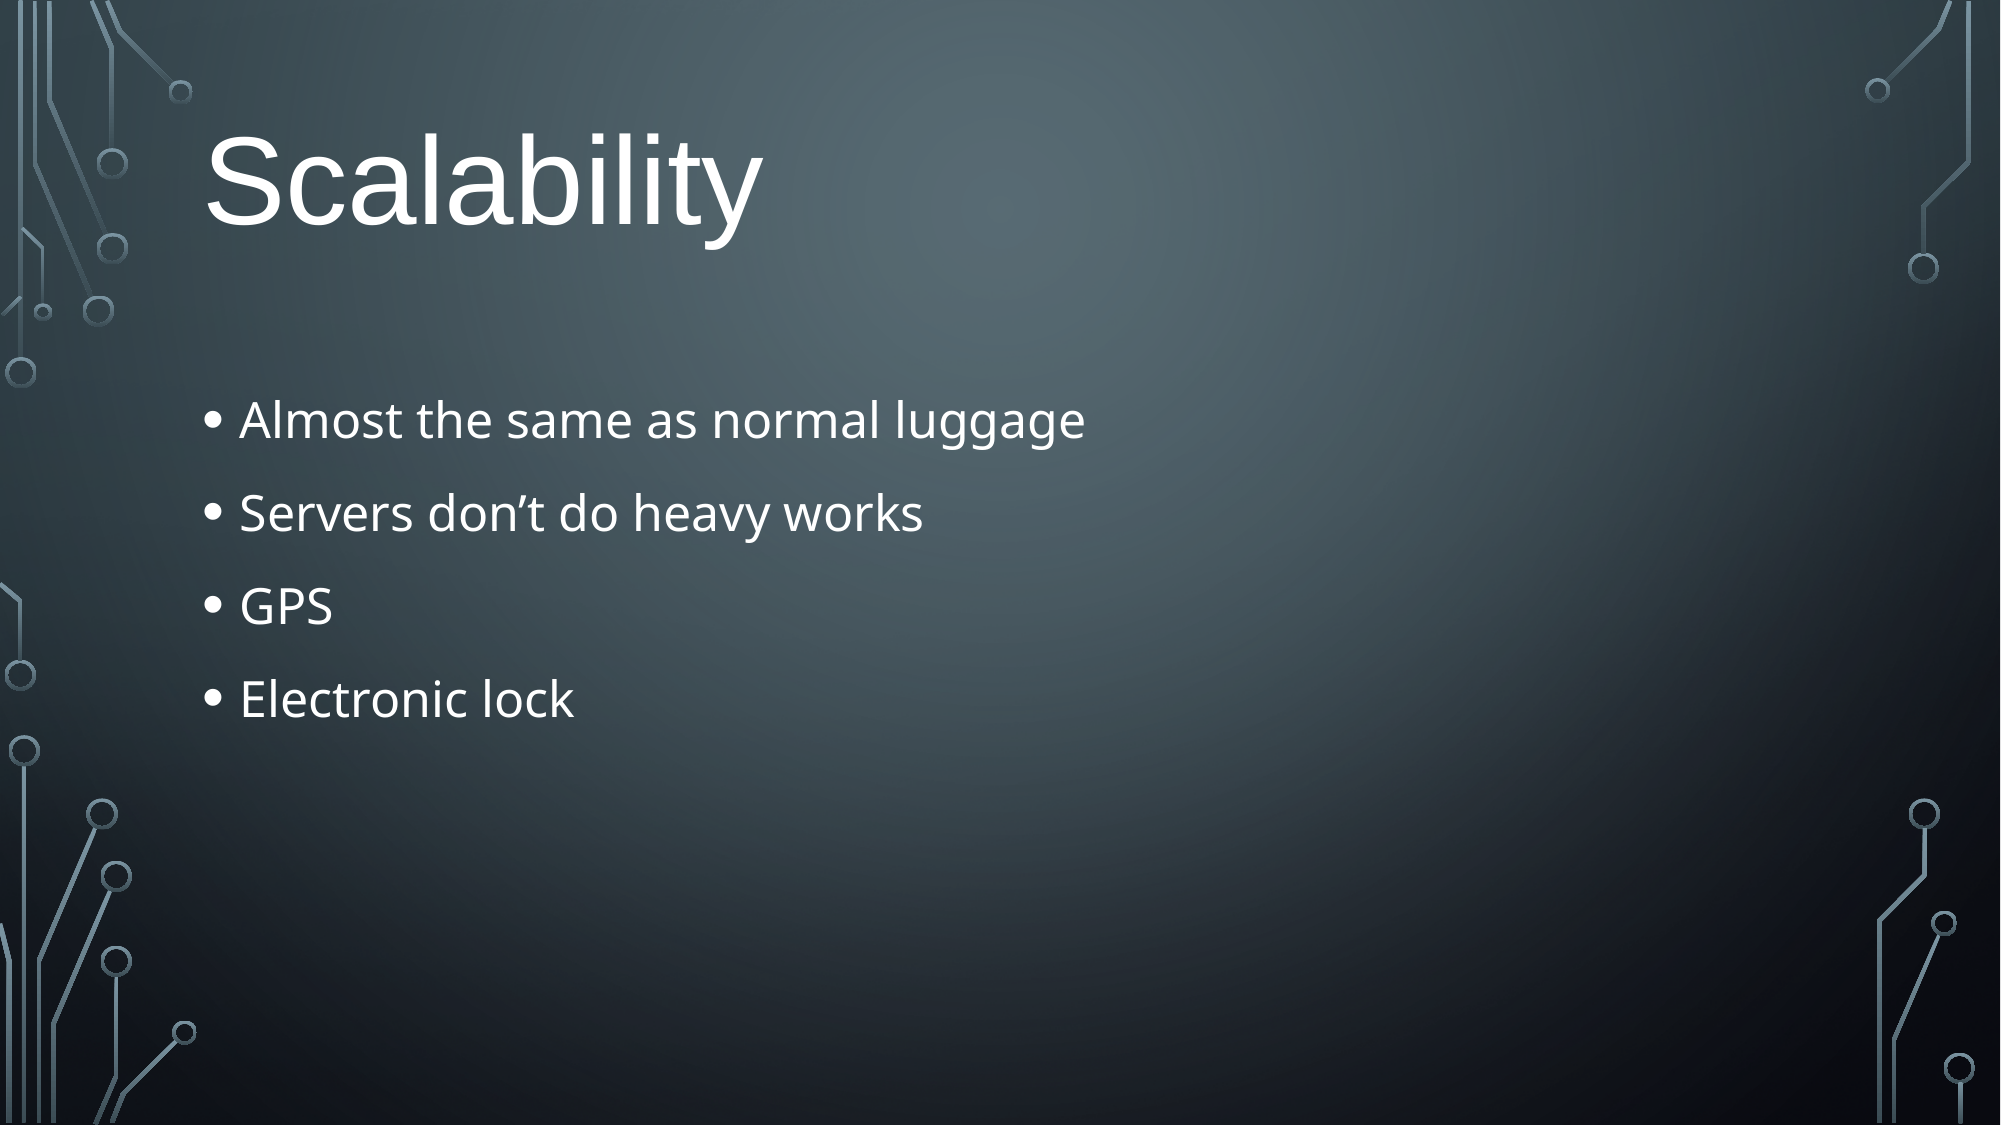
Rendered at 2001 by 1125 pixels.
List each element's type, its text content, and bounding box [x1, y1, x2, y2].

text_box Scalability [187, 92, 1813, 257]
list Almost the same as normal luggage Servers don’t do heavy works GPS Electronic lock [187, 369, 1813, 950]
